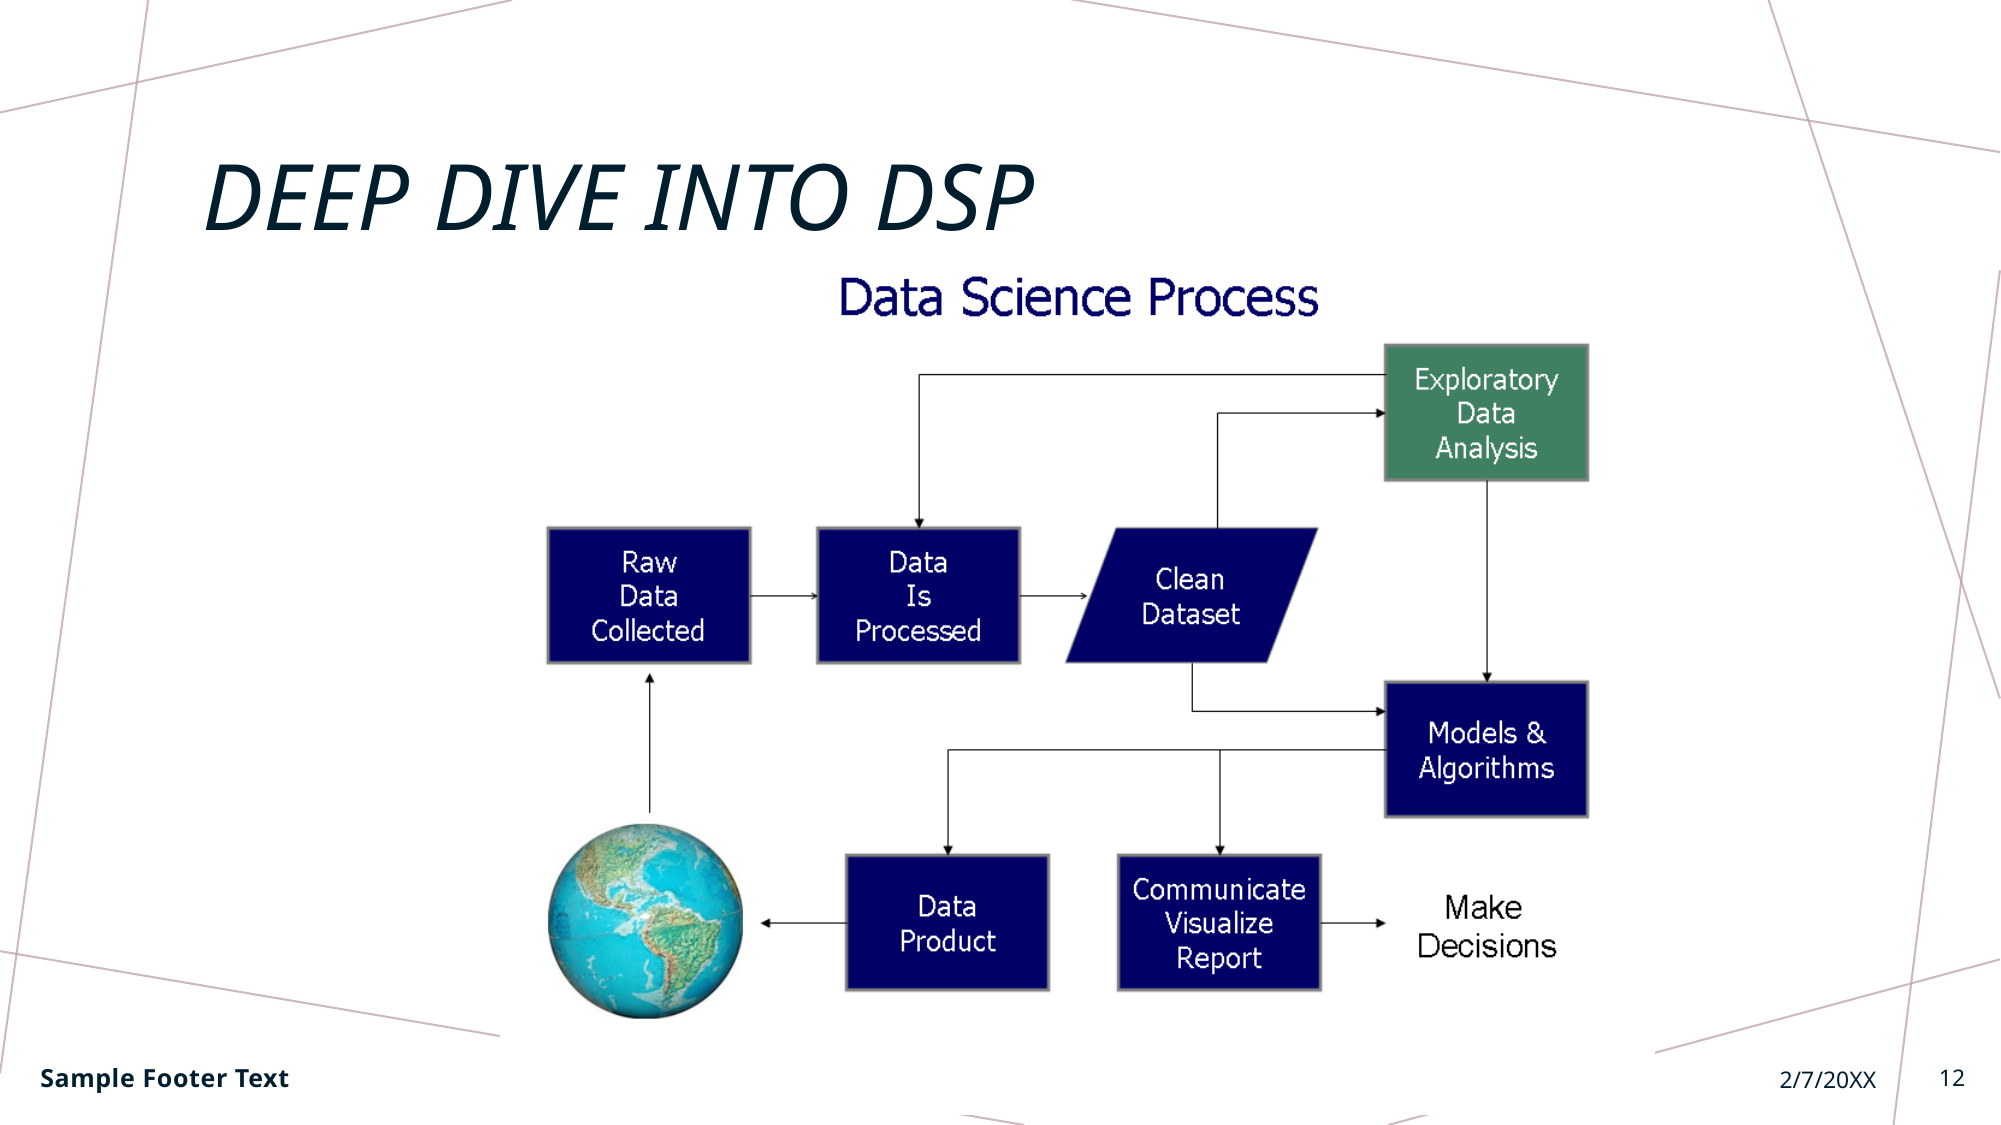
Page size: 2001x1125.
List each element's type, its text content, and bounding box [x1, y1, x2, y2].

title Deep dive into DSP [187, 87, 1813, 315]
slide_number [1655, 1049, 1892, 1110]
slide_number 12 [1903, 1049, 1981, 1110]
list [500, 249, 1655, 1115]
footer Sample Footer Text [25, 1049, 500, 1110]
